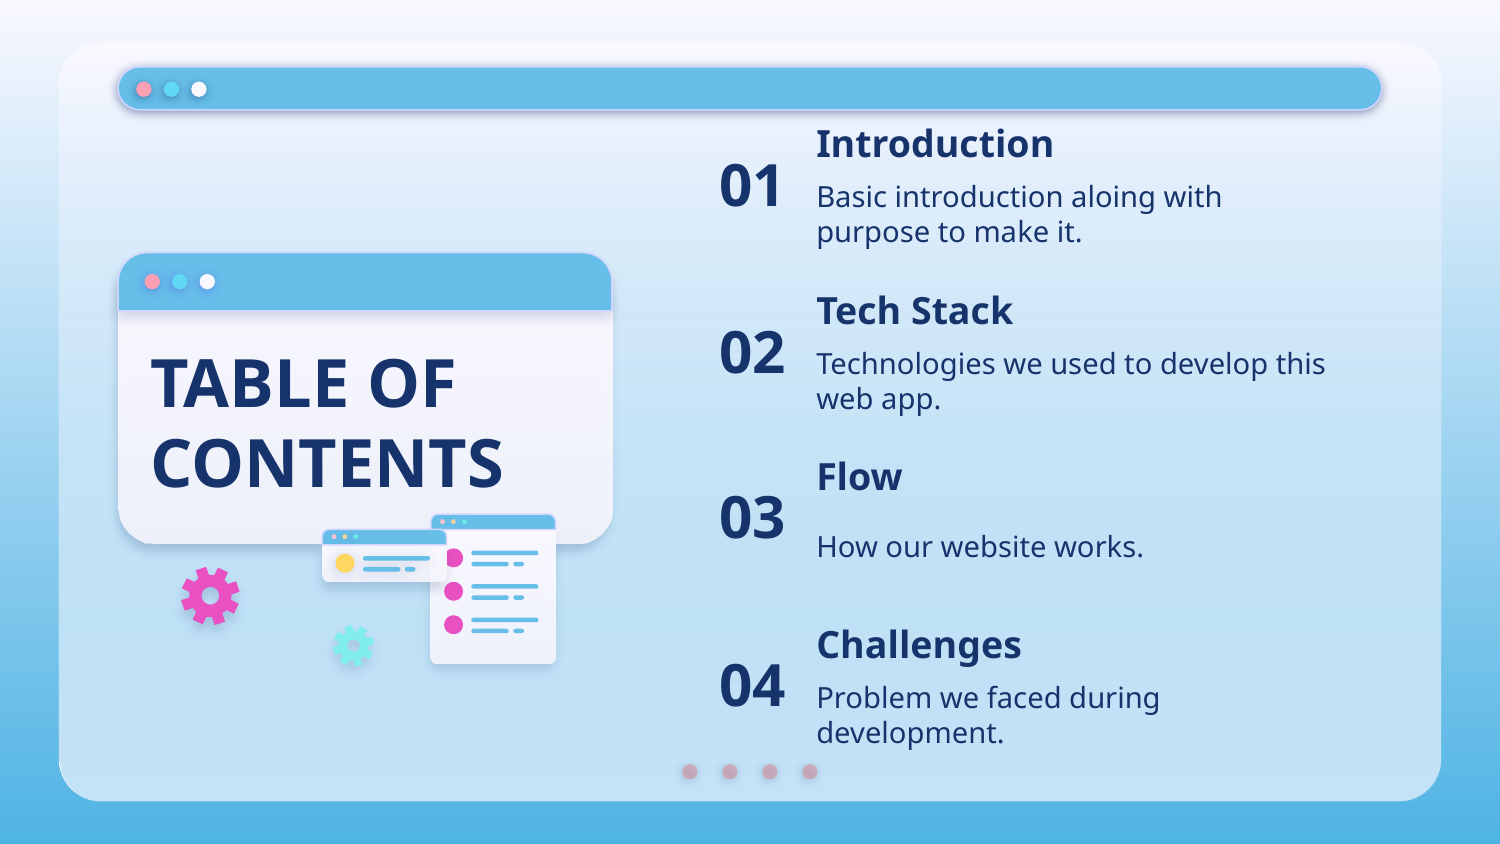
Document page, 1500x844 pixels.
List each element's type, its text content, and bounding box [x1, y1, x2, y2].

title Introduction [802, 112, 1374, 174]
title 01 [639, 112, 802, 254]
subtitle How our website works. [802, 505, 1357, 587]
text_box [321, 513, 556, 664]
title 04 [639, 612, 802, 755]
text_box [181, 566, 240, 626]
subtitle Basic introduction aloing with purpose to make it. [802, 173, 1357, 254]
subtitle Technologies we used to develop this web app. [801, 340, 1357, 421]
title Challenges [802, 613, 1374, 674]
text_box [117, 252, 613, 545]
title Tech Stack [801, 279, 1374, 340]
title 03 [639, 444, 802, 587]
title Flow [802, 445, 1374, 506]
subtitle Problem we faced during development. [802, 673, 1357, 755]
title 02 [639, 279, 801, 421]
